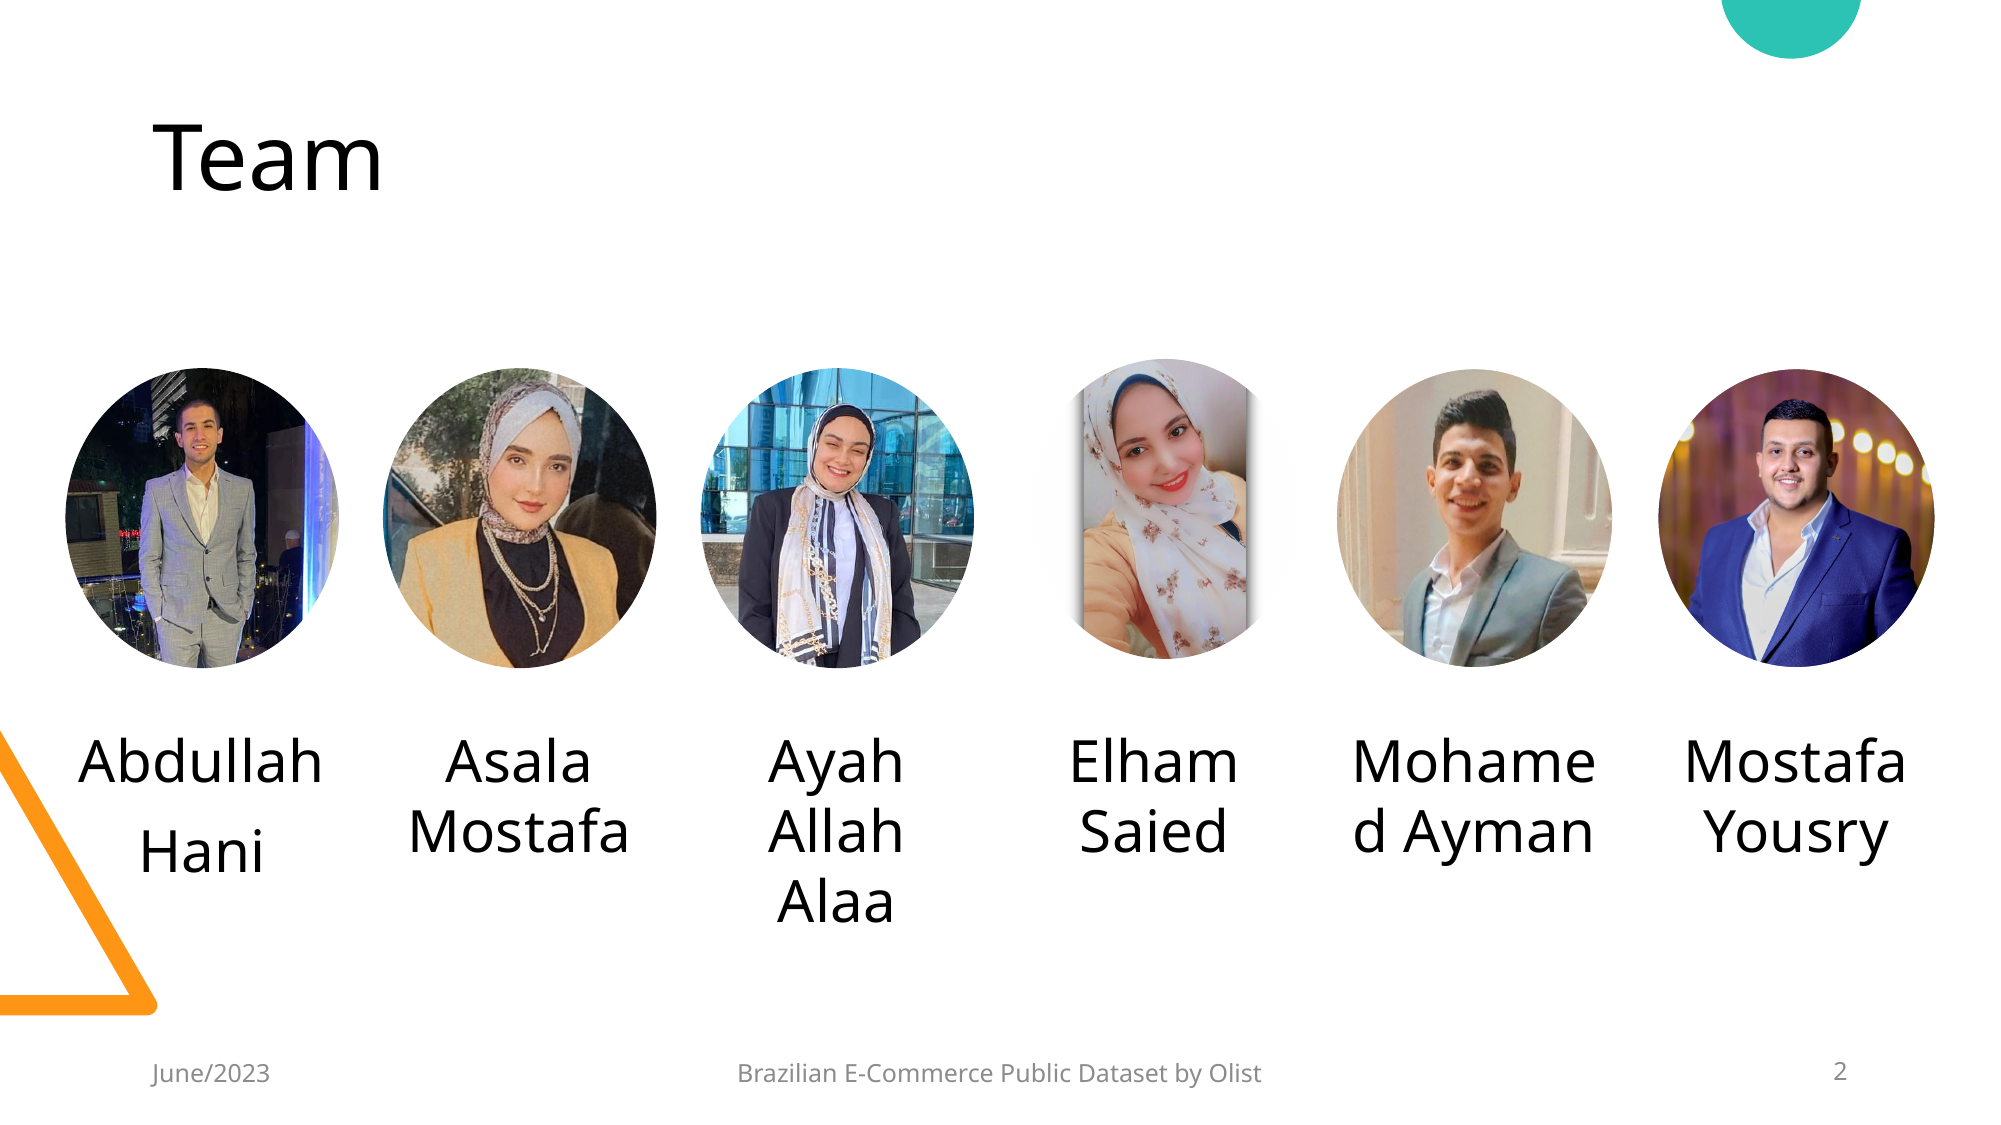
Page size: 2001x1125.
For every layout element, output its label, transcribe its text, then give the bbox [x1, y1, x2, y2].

footer Brazilian E-Commerce Public Dataset by Olist [662, 1042, 1338, 1103]
title Team [137, 52, 1863, 239]
slide_number June/2023 [137, 1042, 588, 1103]
slide_number 2 [1412, 1042, 1863, 1103]
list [64, 239, 1937, 954]
